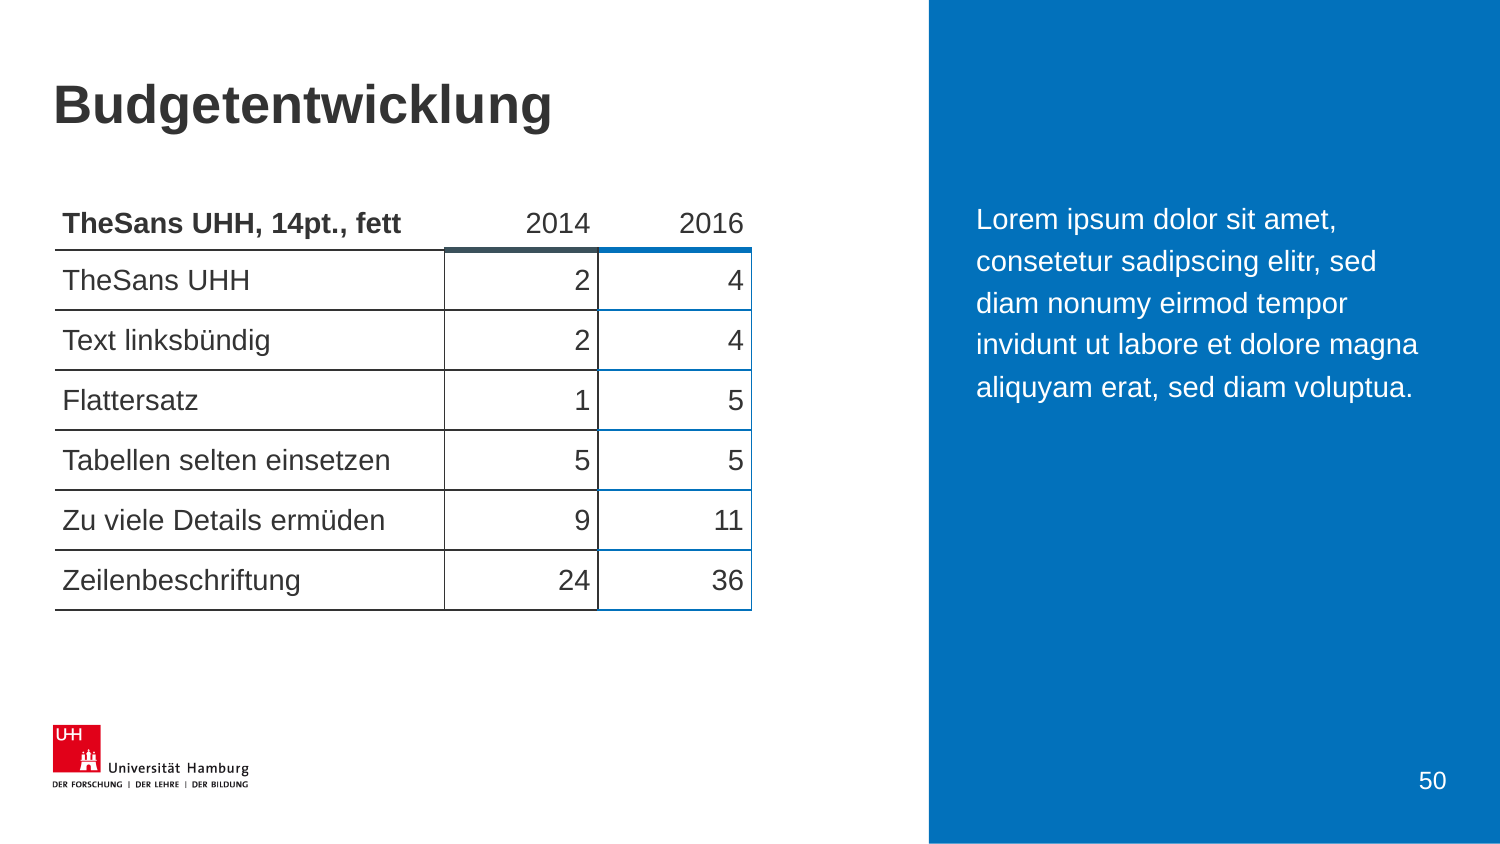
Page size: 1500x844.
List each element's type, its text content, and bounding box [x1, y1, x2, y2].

table_cell 4 [599, 253, 751, 309]
table_cell 5 [599, 431, 751, 489]
table_cell 4 [599, 311, 751, 369]
table_header 2014 [445, 197, 598, 247]
table_cell Text linksbündig [55, 311, 444, 369]
table_cell Tabellen selten einsetzen [55, 431, 444, 489]
table_cell 1 [445, 371, 597, 429]
table_cell 5 [445, 431, 597, 489]
list Lorem ipsum dolor sit amet, consetetur sadipscing elitr, sed diam nonumy eirmod tempor invidunt ut labore et dolore magna aliquyam erat, sed diam voluptua. [976, 185, 1447, 502]
table_cell 2 [445, 253, 597, 309]
slide_number 50 [1331, 757, 1447, 803]
table_cell 24 [445, 551, 597, 609]
table_cell TheSans UHH [55, 251, 444, 309]
table_cell 2 [445, 311, 597, 369]
table_cell 36 [599, 551, 751, 609]
table_cell 9 [445, 491, 597, 549]
table_cell Flattersatz [55, 371, 444, 429]
table_header 2016 [598, 197, 752, 247]
picture [5, 677, 296, 812]
table_cell Zu viele Details ermüden [55, 491, 444, 549]
table_header TheSans UHH, 14pt., fett [55, 197, 445, 249]
table_cell Zeilenbeschriftung [55, 551, 444, 609]
table_cell 11 [599, 491, 751, 549]
title Budgetentwicklung [53, 55, 1447, 151]
table_cell 5 [599, 371, 751, 429]
